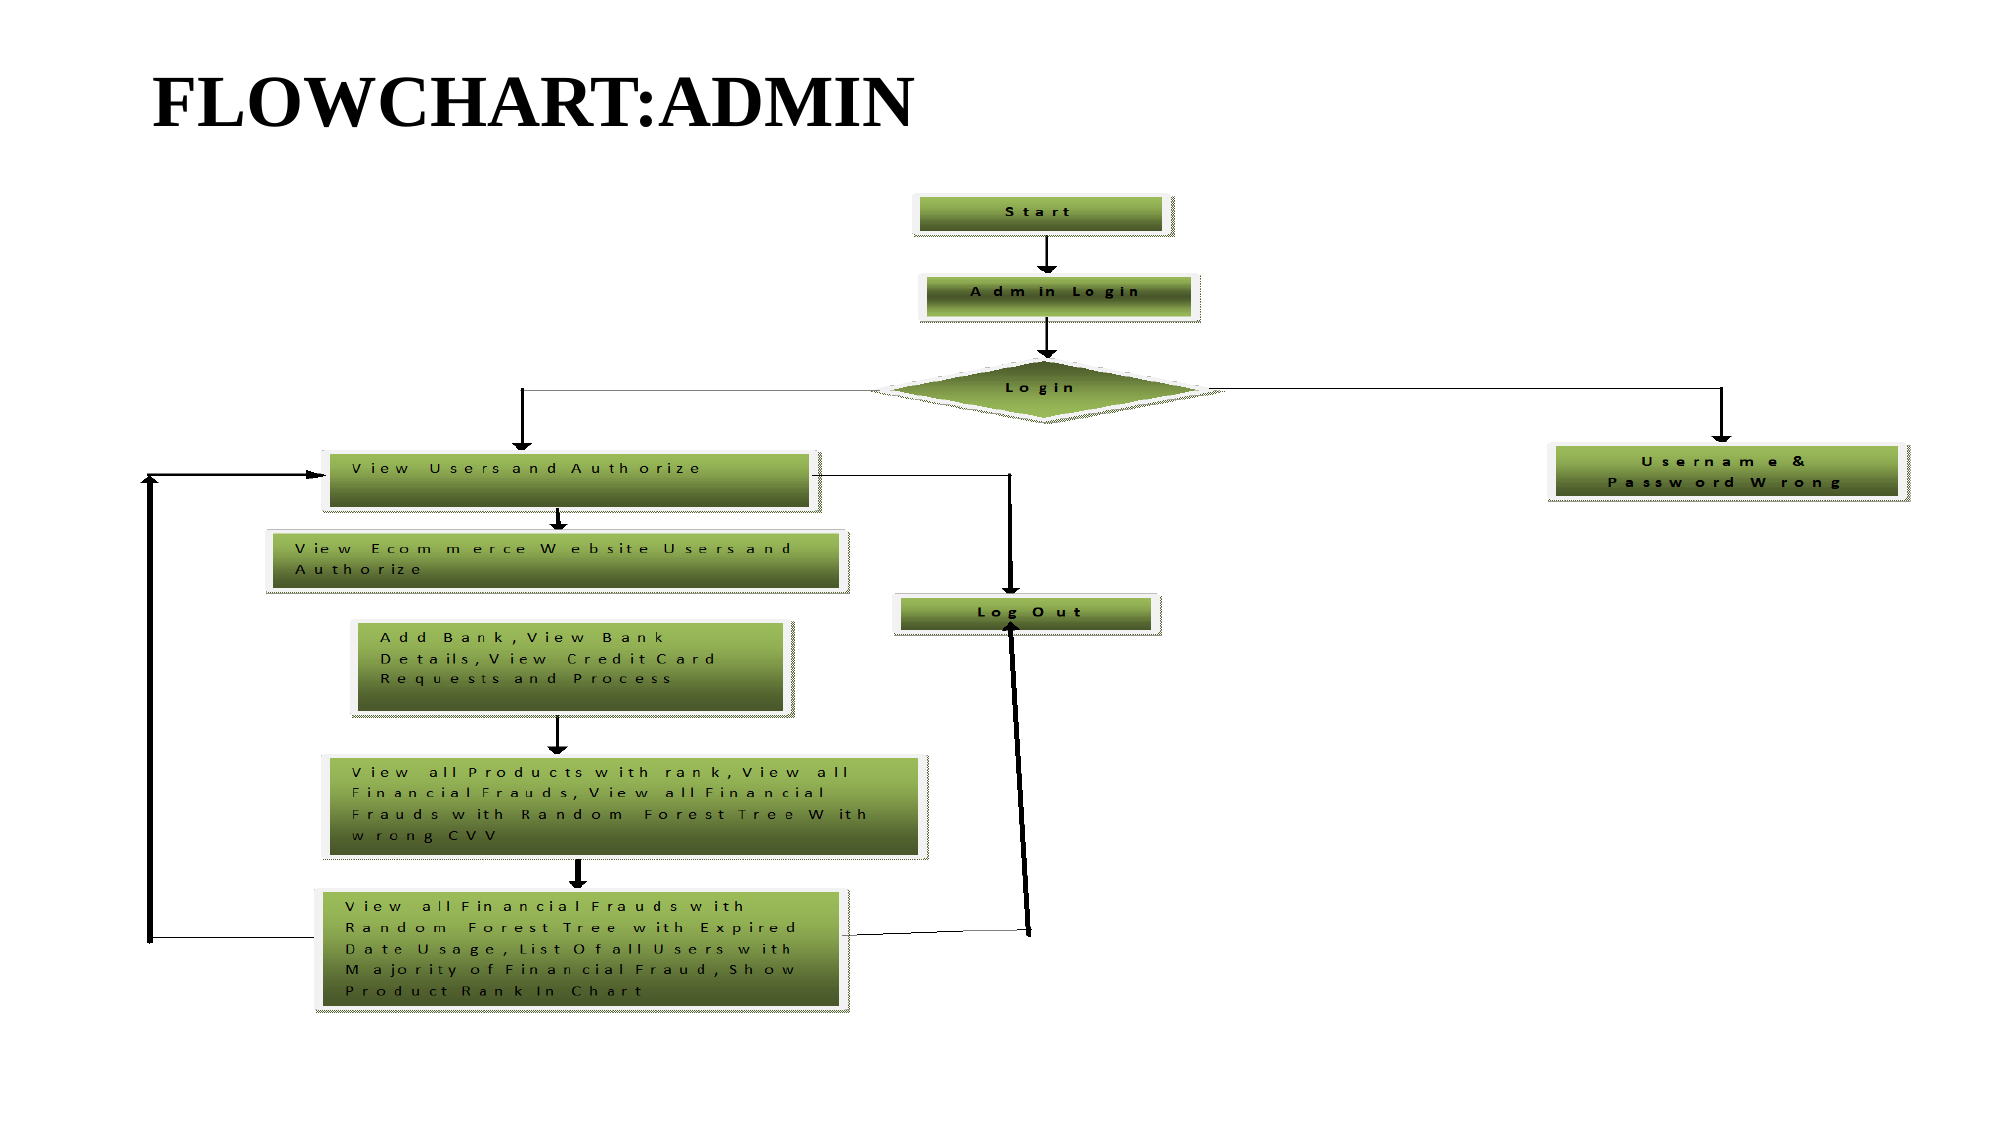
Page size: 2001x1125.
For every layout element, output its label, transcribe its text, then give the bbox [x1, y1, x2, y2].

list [137, 192, 1911, 1014]
title FLOWCHART:ADMIN [137, 59, 936, 150]
